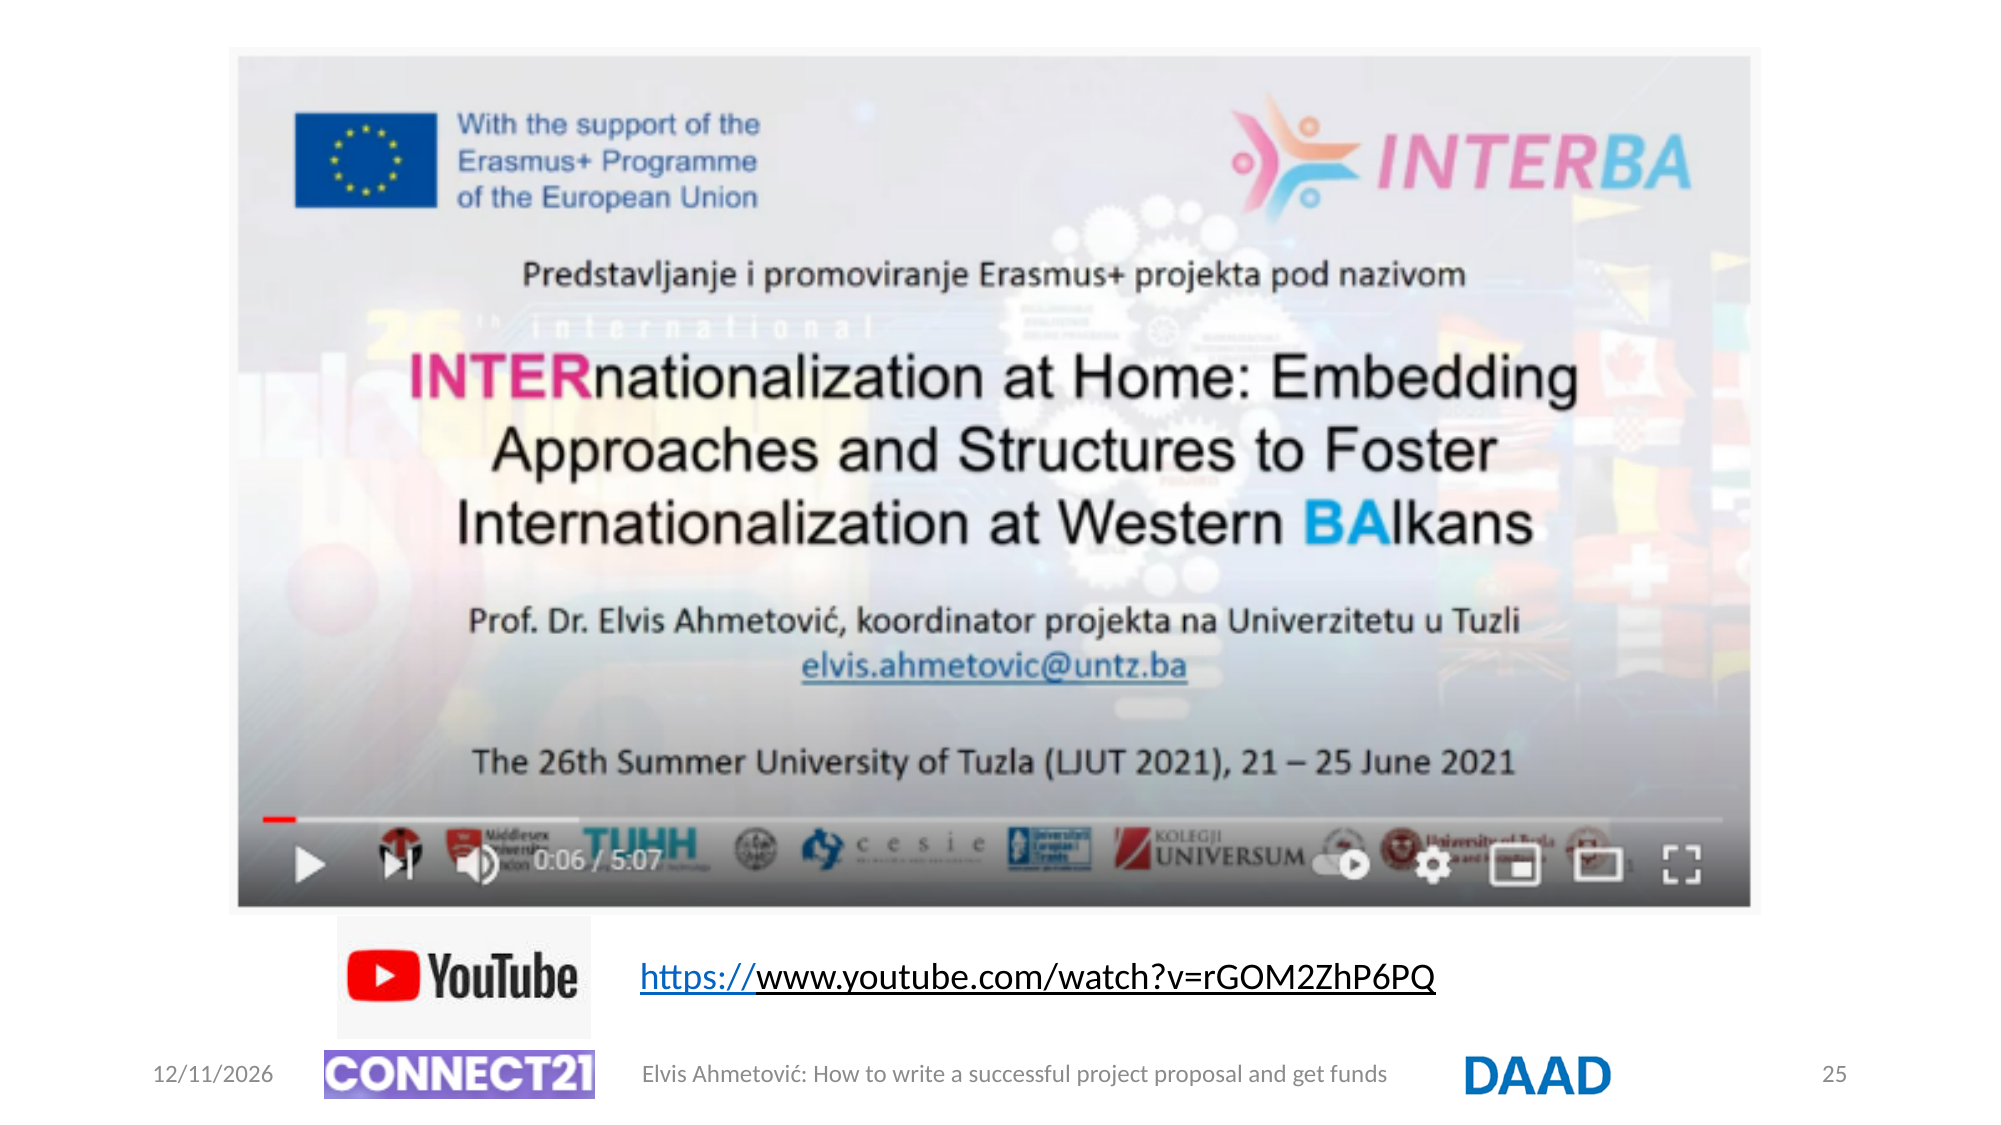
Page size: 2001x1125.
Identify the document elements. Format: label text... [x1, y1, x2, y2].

slide_number 25 [1713, 1042, 1863, 1103]
picture [336, 916, 591, 1039]
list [229, 47, 1761, 915]
footer Elvis Ahmetović: How to write a successful project proposal and get funds [317, 1042, 1713, 1103]
text_box https://www.youtube.com/watch?v=rGOM2ZhP6PQ [625, 944, 1460, 1005]
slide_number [137, 1042, 317, 1103]
